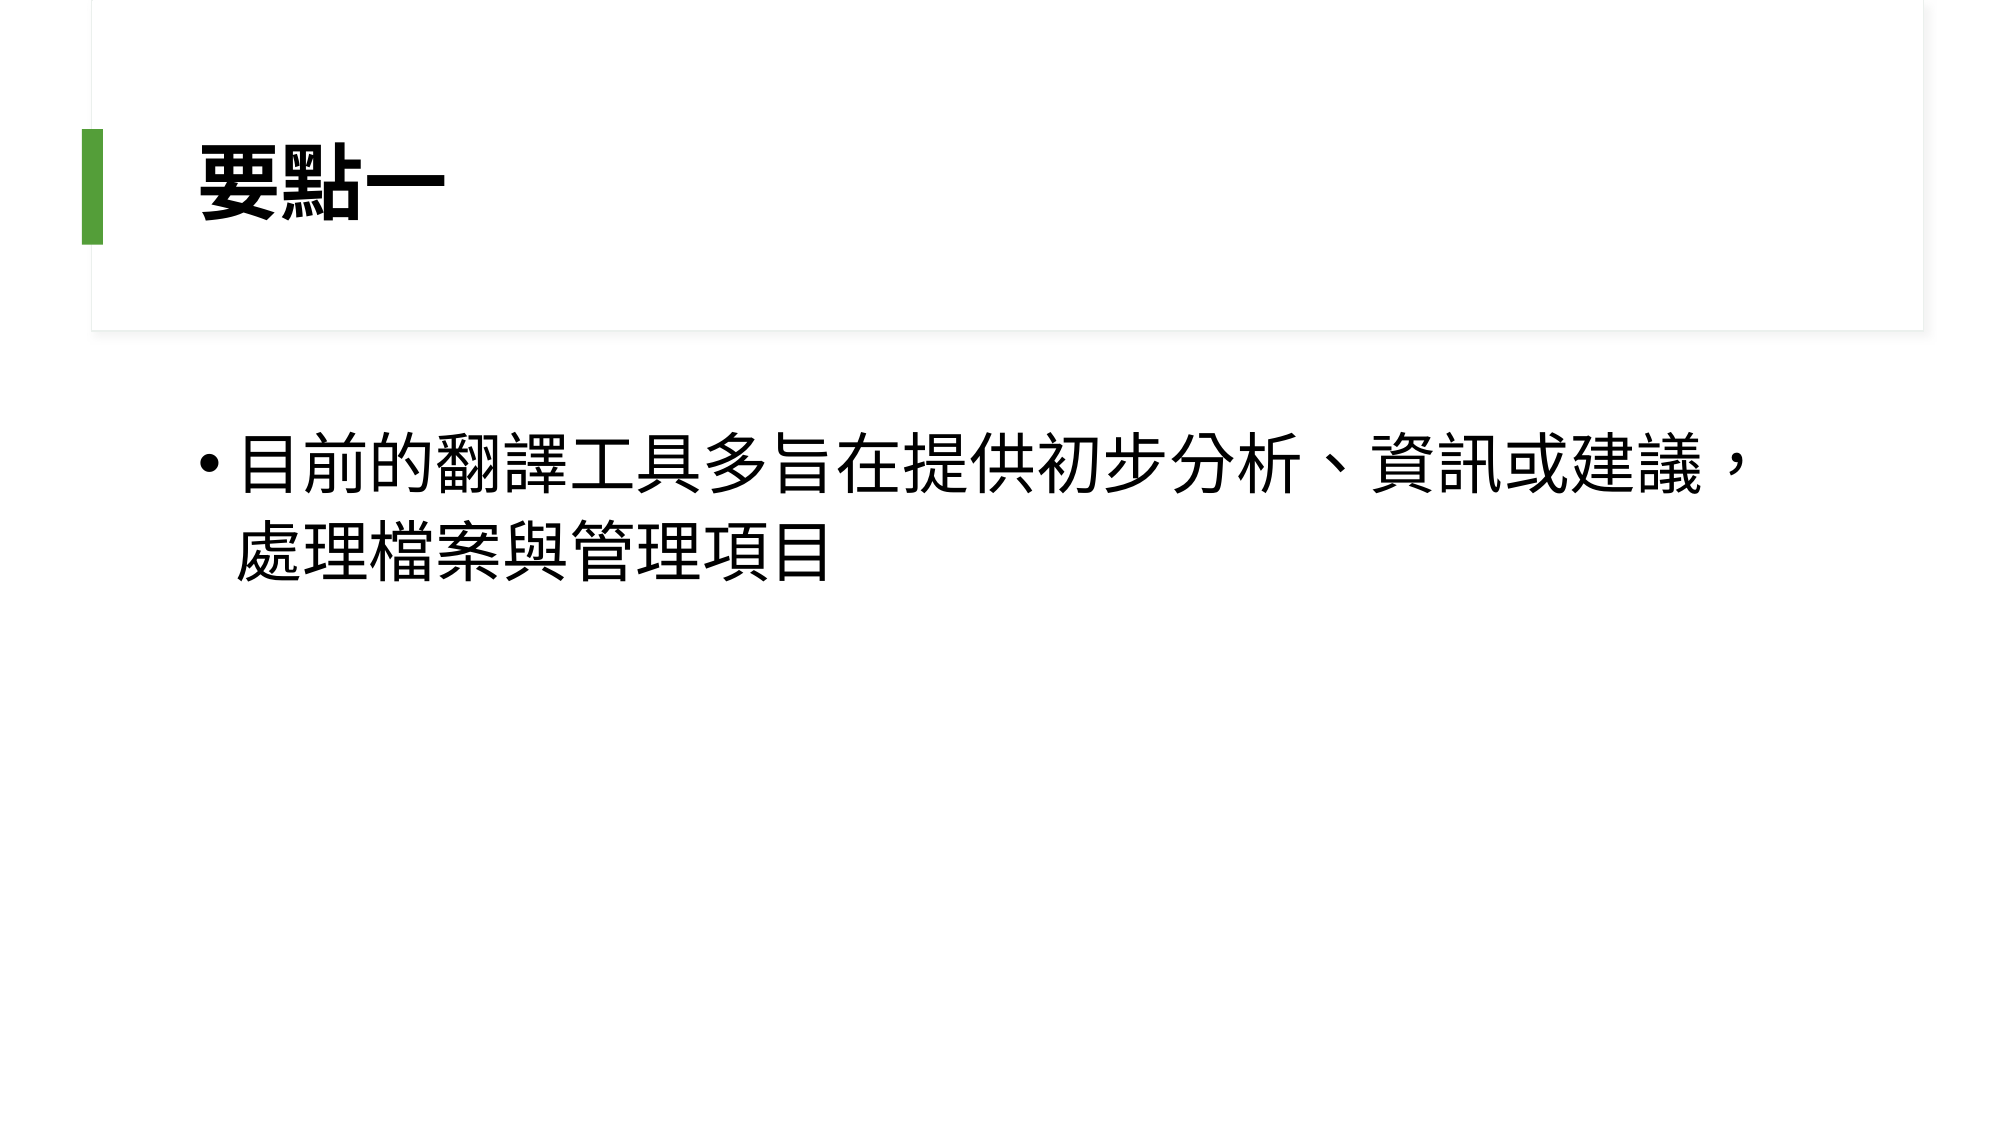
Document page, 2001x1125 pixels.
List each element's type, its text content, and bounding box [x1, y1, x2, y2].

title 要點一 [183, 90, 1851, 284]
list 目前的翻譯工具多旨在提供初步分析、資訊或建議，處理檔案與管理項目 [183, 406, 1851, 1013]
